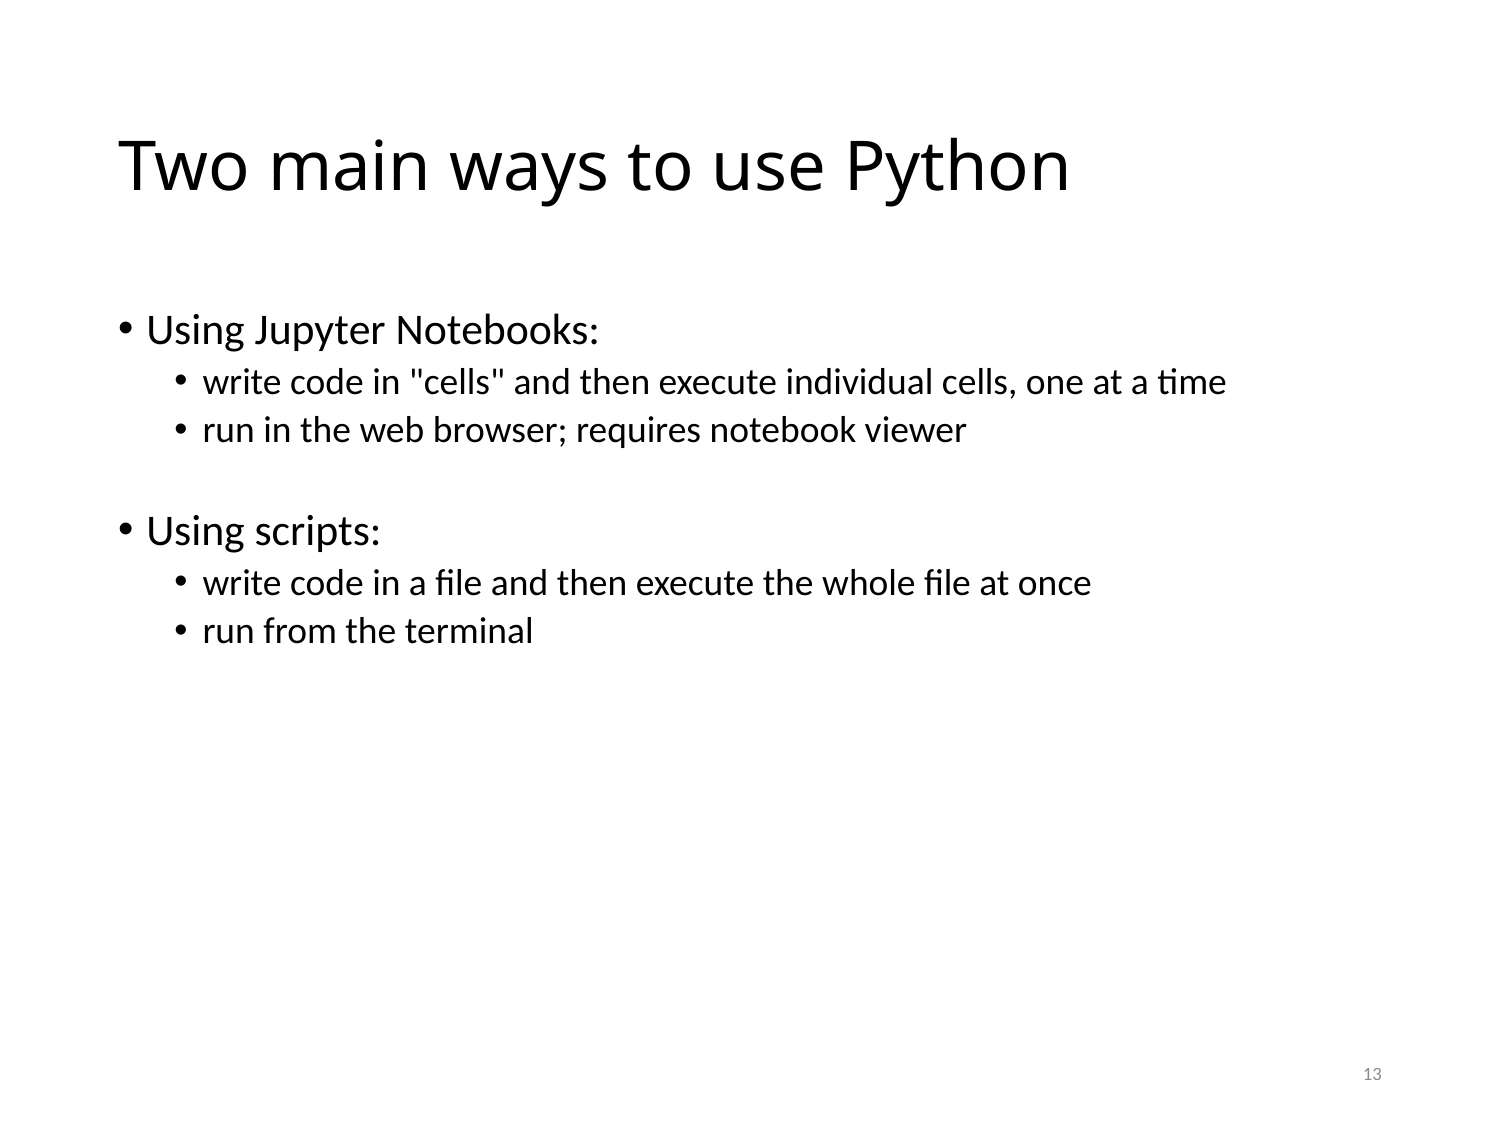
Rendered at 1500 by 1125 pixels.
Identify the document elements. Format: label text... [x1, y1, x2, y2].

list Using Jupyter Notebooks: write code in "cells" and then execute individual cells, one at a time run in the web browser; requires notebook viewer Using scripts: write code in a file and then execute the whole file at once run from the terminal [103, 299, 1397, 1014]
title Two main ways to use Python [103, 59, 1397, 278]
slide_number 13 [1059, 1042, 1397, 1103]
